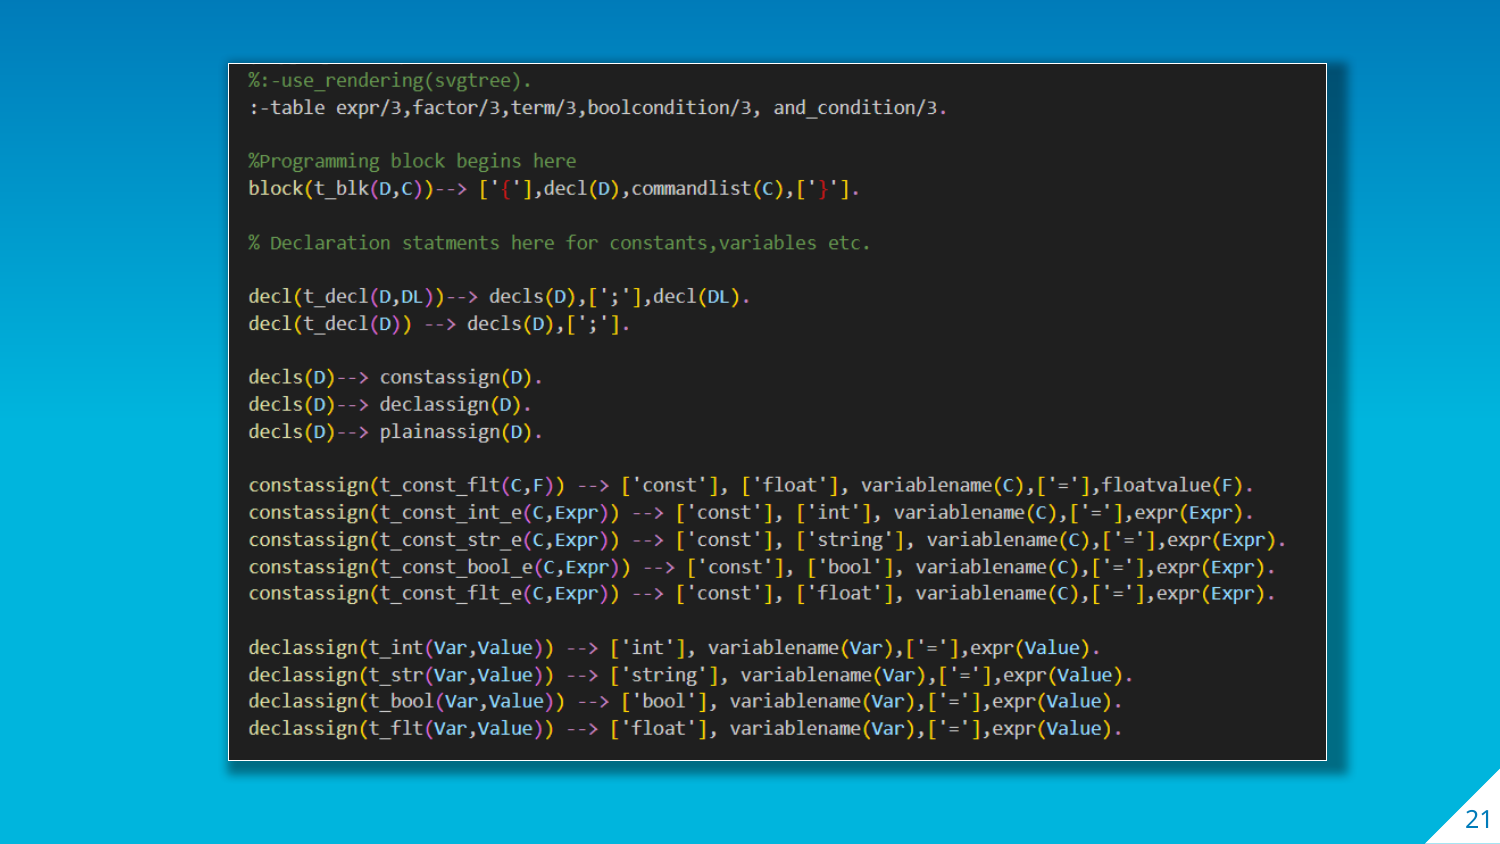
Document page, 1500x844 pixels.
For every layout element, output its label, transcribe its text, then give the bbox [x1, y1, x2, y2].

picture [227, 64, 1329, 765]
slide_number 21 [1418, 760, 1494, 838]
